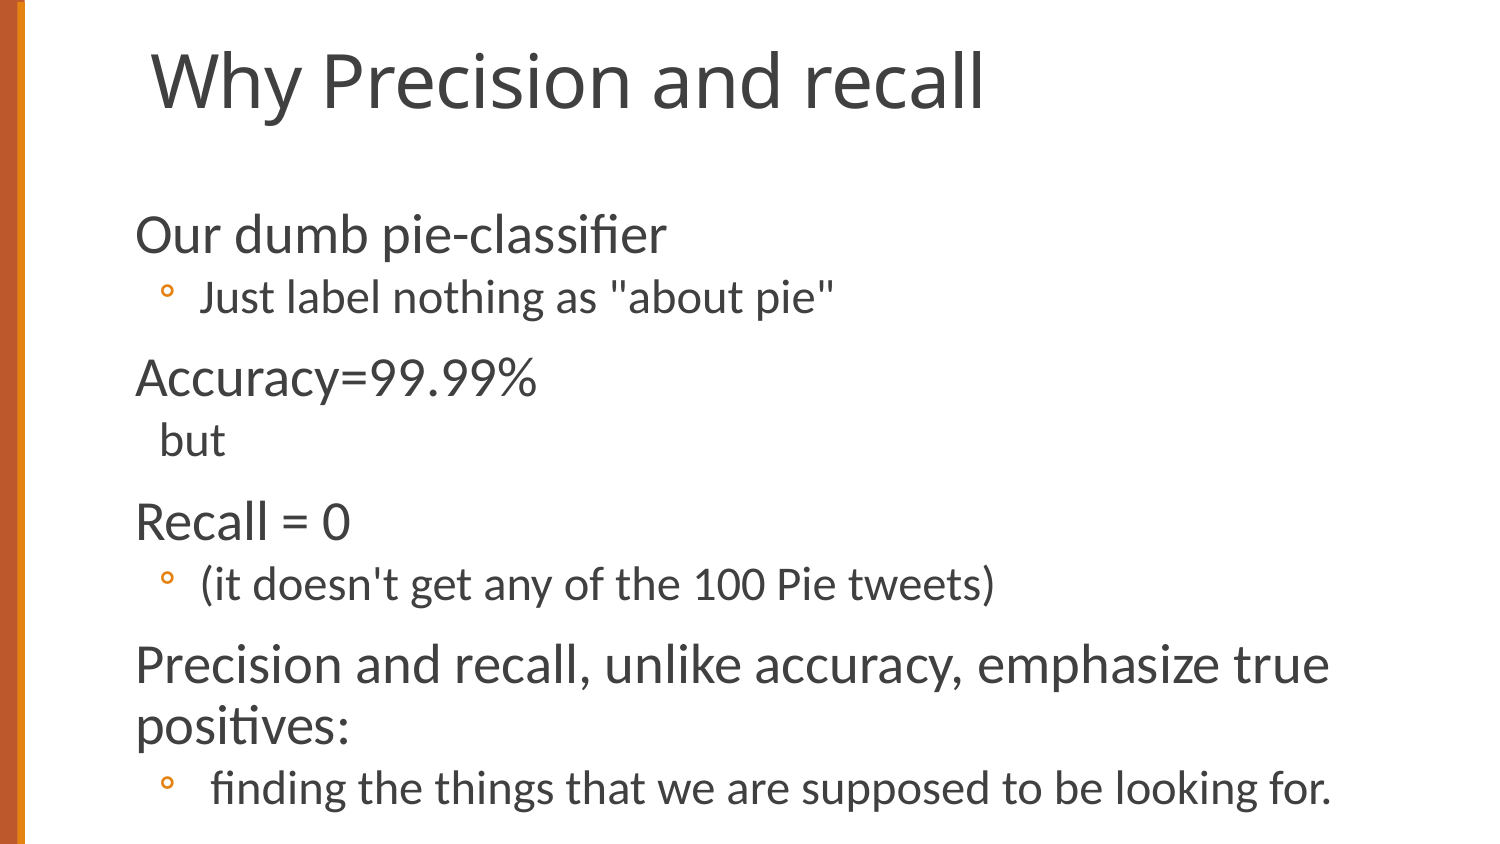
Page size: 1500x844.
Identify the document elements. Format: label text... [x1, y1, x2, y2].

title Why Precision and recall [135, 19, 1373, 132]
list Our dumb pie-classifier Just label nothing as "about pie" Accuracy=99.99% but Recall = 0 (it doesn't get any of the 100 Pie tweets) Precision and recall, unlike accuracy, emphasize true positives: finding the things that we are supposed to be looking for. [135, 196, 1500, 825]
